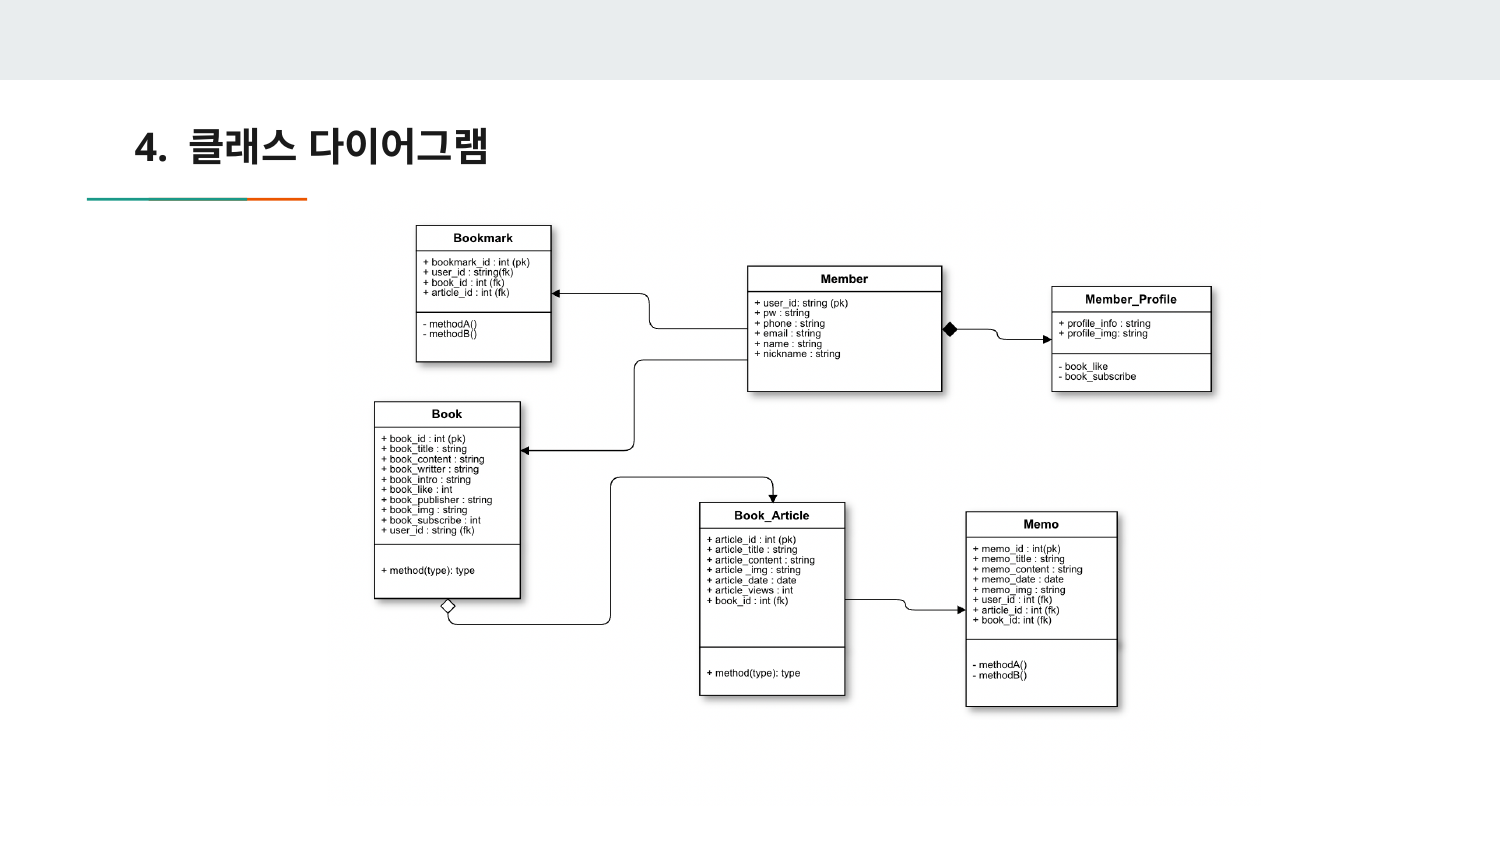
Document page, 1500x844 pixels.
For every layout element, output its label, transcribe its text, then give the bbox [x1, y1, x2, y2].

title 4. 클래스 다이어그램 [119, 100, 1381, 189]
picture [327, 200, 1261, 807]
